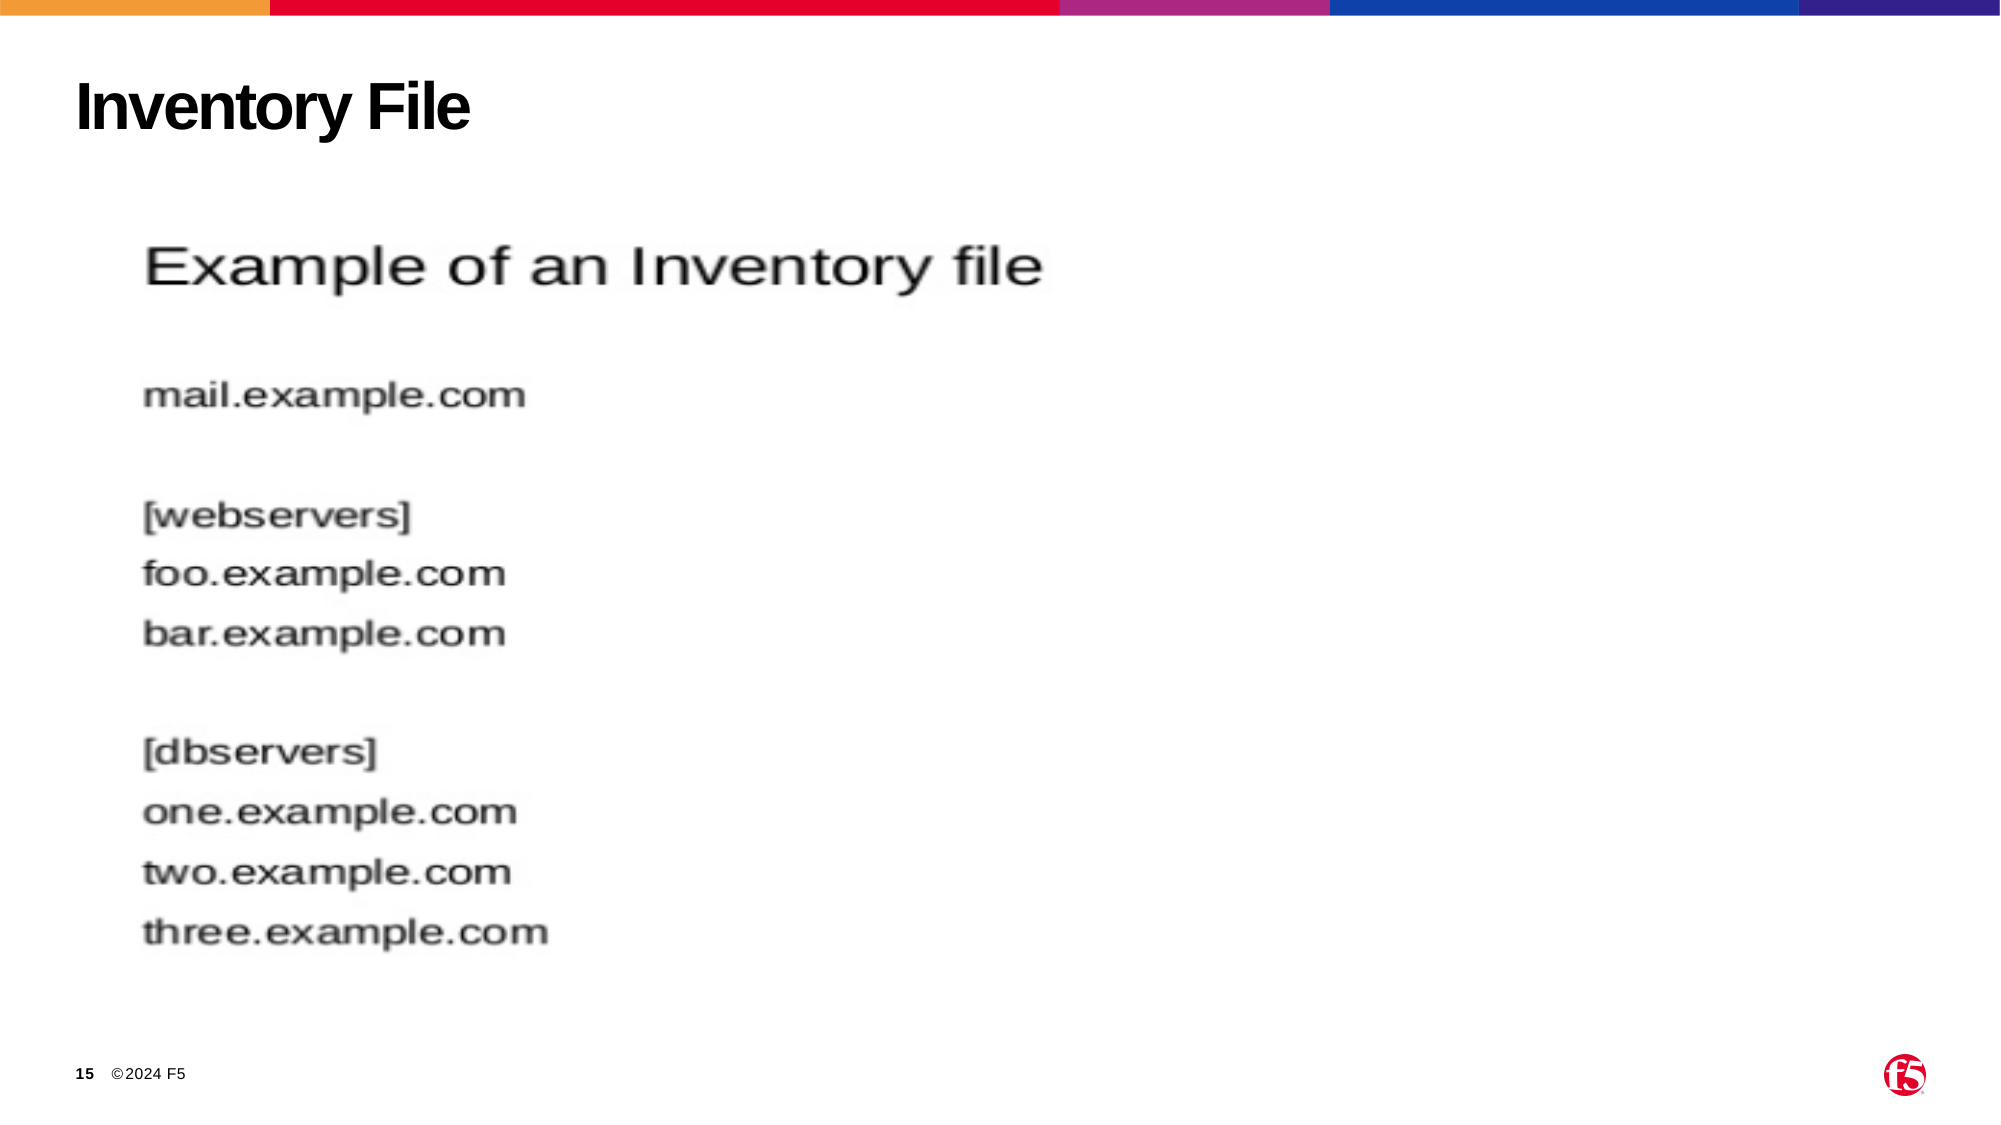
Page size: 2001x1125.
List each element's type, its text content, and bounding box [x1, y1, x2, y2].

picture [1884, 1054, 1926, 1096]
picture [90, 199, 1350, 990]
picture [0, 0, 2000, 16]
title Inventory File [75, 75, 1925, 200]
